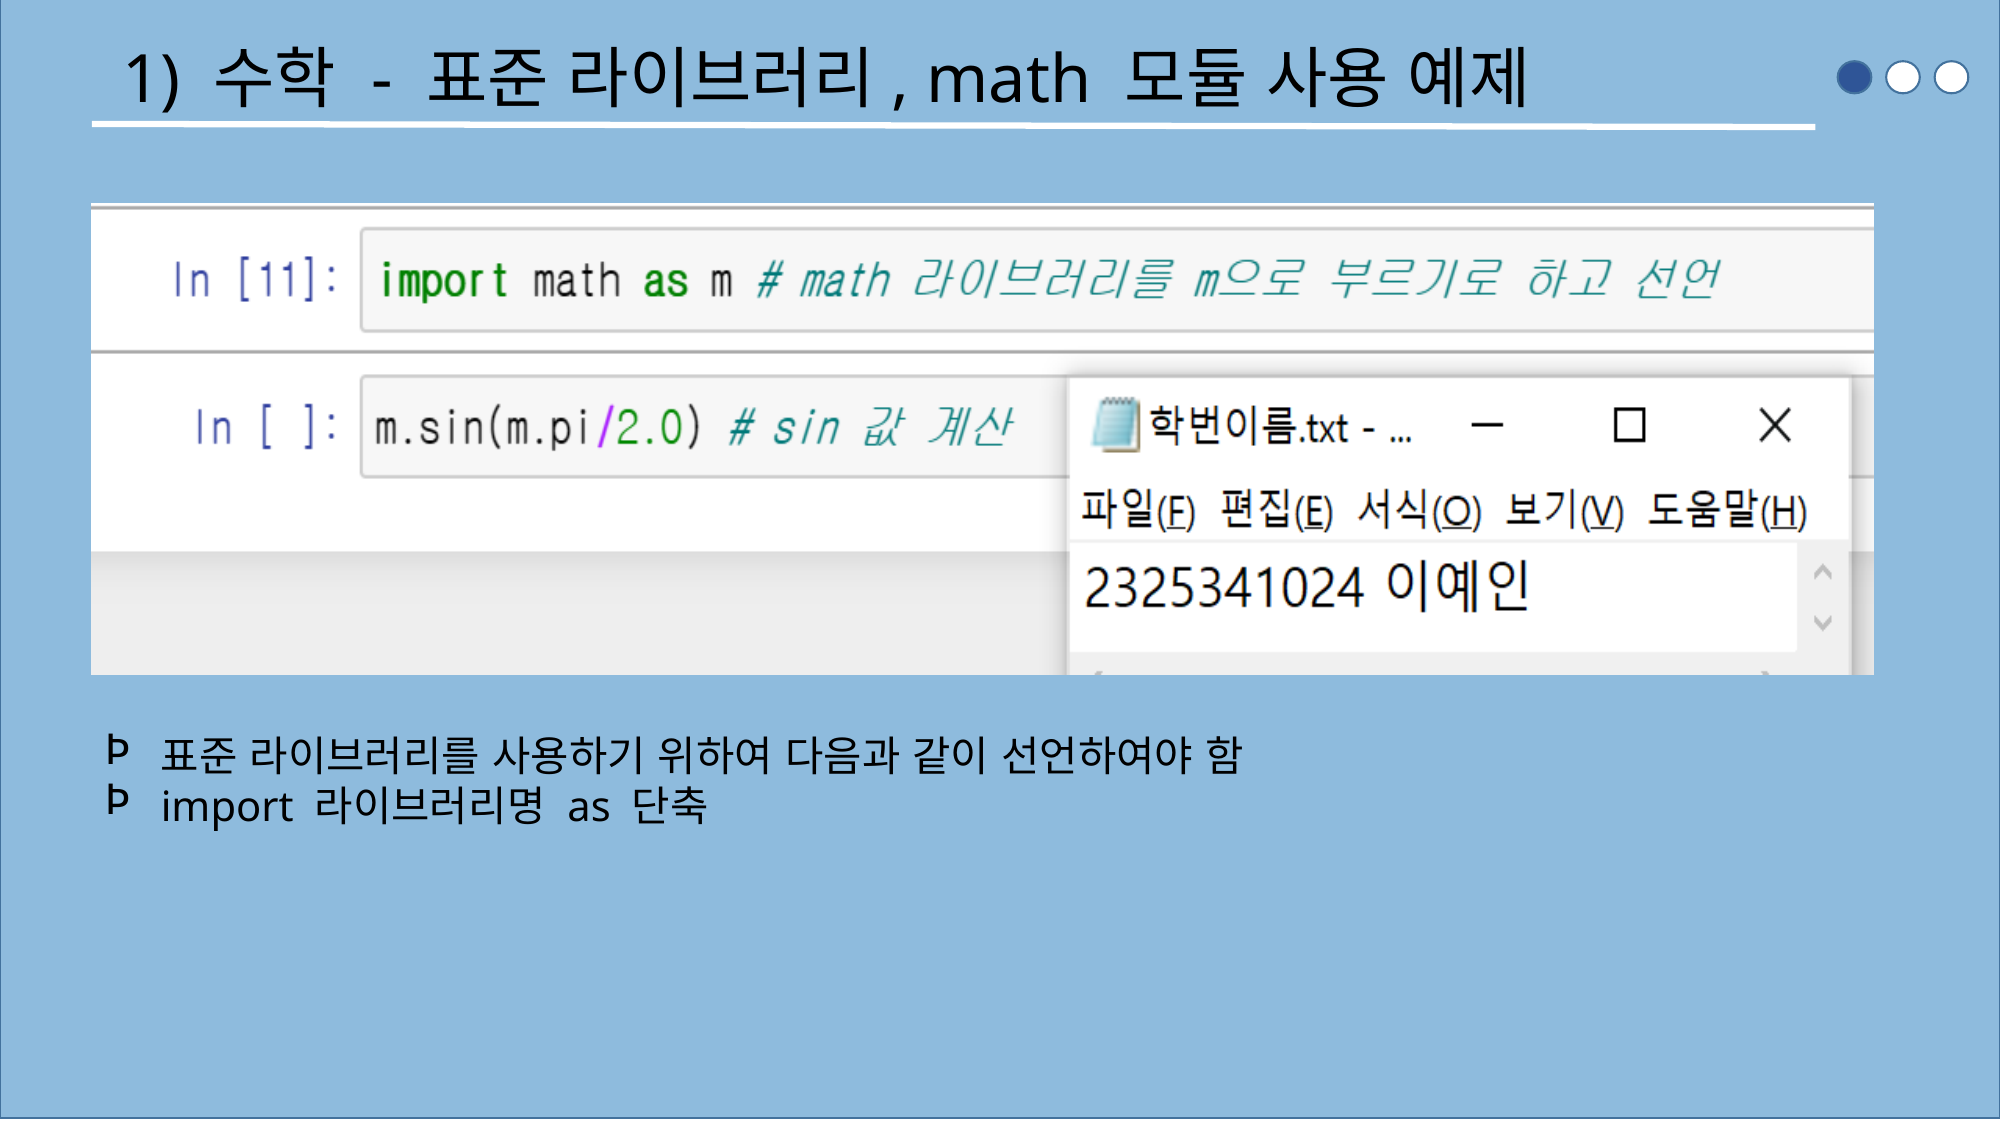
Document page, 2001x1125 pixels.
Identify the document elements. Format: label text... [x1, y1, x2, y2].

text_box 1) 수학 - 표준 라이브러리, math 모듈 사용 예제 [107, 27, 1761, 123]
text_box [91, 123, 1816, 127]
text_box 표준 라이브러리를 사용하기 위하여 다음과 같이 선언하여야 함 import 라이브러리명 as 단축 [89, 722, 1872, 838]
picture [91, 203, 1874, 675]
text_box [0, 0, 2000, 1119]
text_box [1837, 61, 1969, 94]
